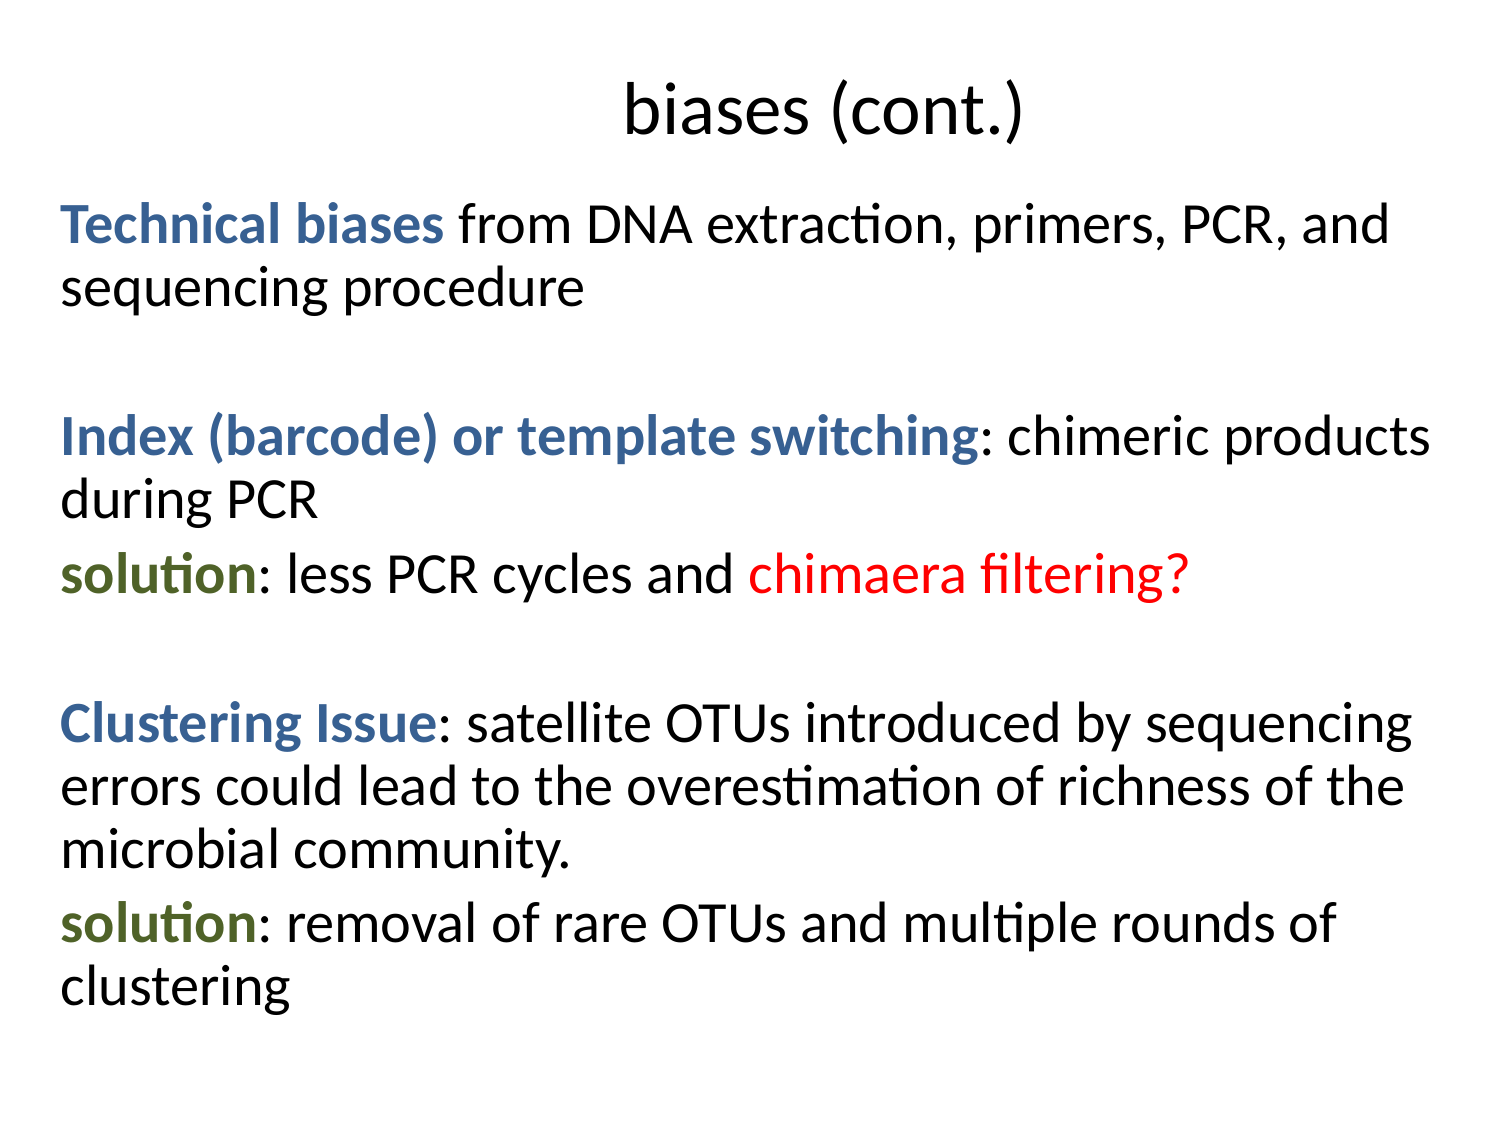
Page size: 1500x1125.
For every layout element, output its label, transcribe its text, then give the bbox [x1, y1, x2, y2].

title biases (cont.) [75, 45, 1425, 165]
list Technical biases from DNA extraction, primers, PCR, and sequencing procedure Index (barcode) or template switching: chimeric products during PCR solution: less PCR cycles and chimaera filtering? Clustering Issue: satellite OTUs introduced by sequencing errors could lead to the overestimation of richness of the microbial community. solution: removal of rare OTUs and multiple rounds of clustering [45, 185, 1475, 1059]
